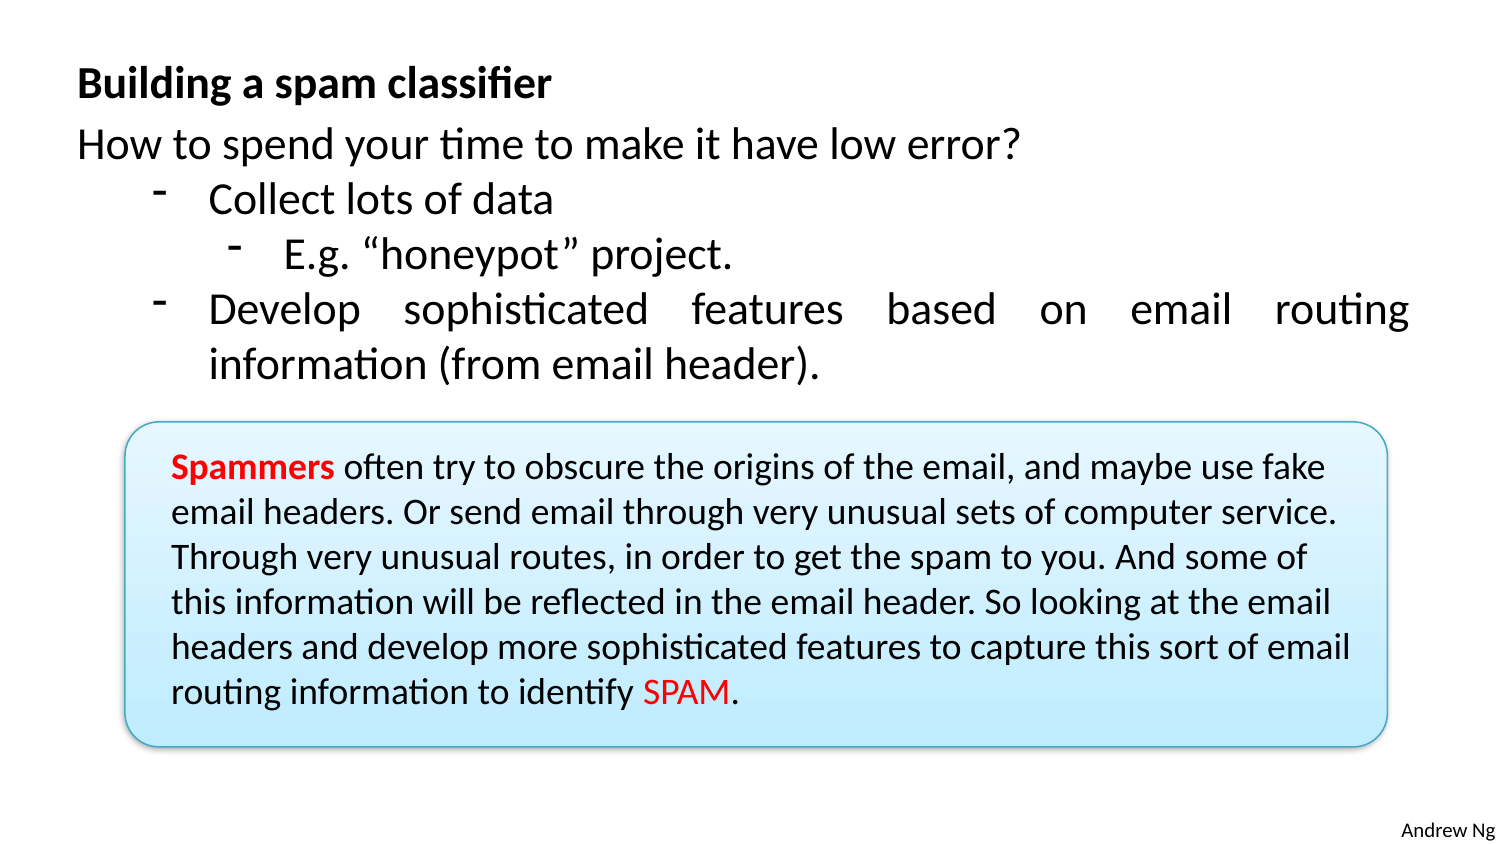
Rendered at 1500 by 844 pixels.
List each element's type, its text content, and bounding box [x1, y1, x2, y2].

text_box How to spend your time to make it have low error? Collect lots of data E.g. “honeypot” project. Develop sophisticated features based on email routing information (from email header). [62, 106, 1425, 396]
text_box [124, 421, 1389, 748]
text_box Spammers often try to obscure the origins of the email, and maybe use fake email headers. Or send email through very unusual sets of computer service. Through very unusual routes, in order to get the spam to you. And some of this information will be reflected in the email header. So looking at the email headers and develop more sophisticated features to capture this sort of email routing information to identify SPAM. [156, 434, 1382, 719]
text_box Building a spam classifier [62, 45, 1425, 106]
